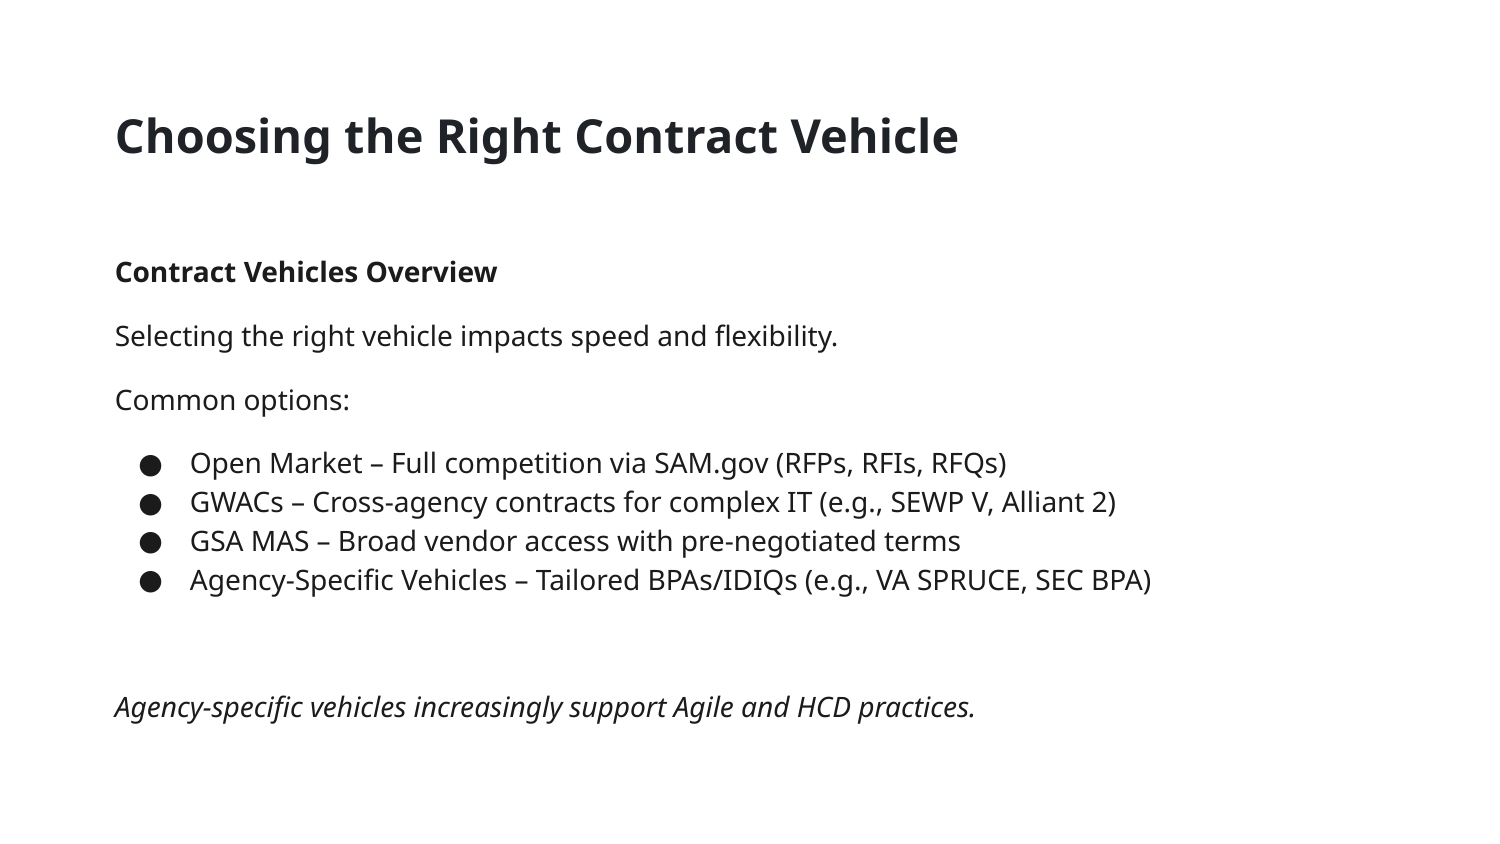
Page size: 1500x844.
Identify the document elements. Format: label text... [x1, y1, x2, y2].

text_box Choosing the Right Contract Vehicle [99, 99, 1295, 157]
text_box Contract Vehicles Overview Selecting the right vehicle impacts speed and flexibility. Common options: Open Market – Full competition via SAM.gov (RFPs, RFIs, RFQs) GWACs – Cross-agency contracts for complex IT (e.g., SEWP V, Alliant 2) GSA MAS – Broad vendor access with pre-negotiated terms Agency-Specific Vehicles – Tailored BPAs/IDIQs (e.g., VA SPRUCE, SEC BPA) Agency-specific vehicles increasingly support Agile and HCD practices. [99, 230, 1353, 743]
text_box [99, 157, 655, 213]
